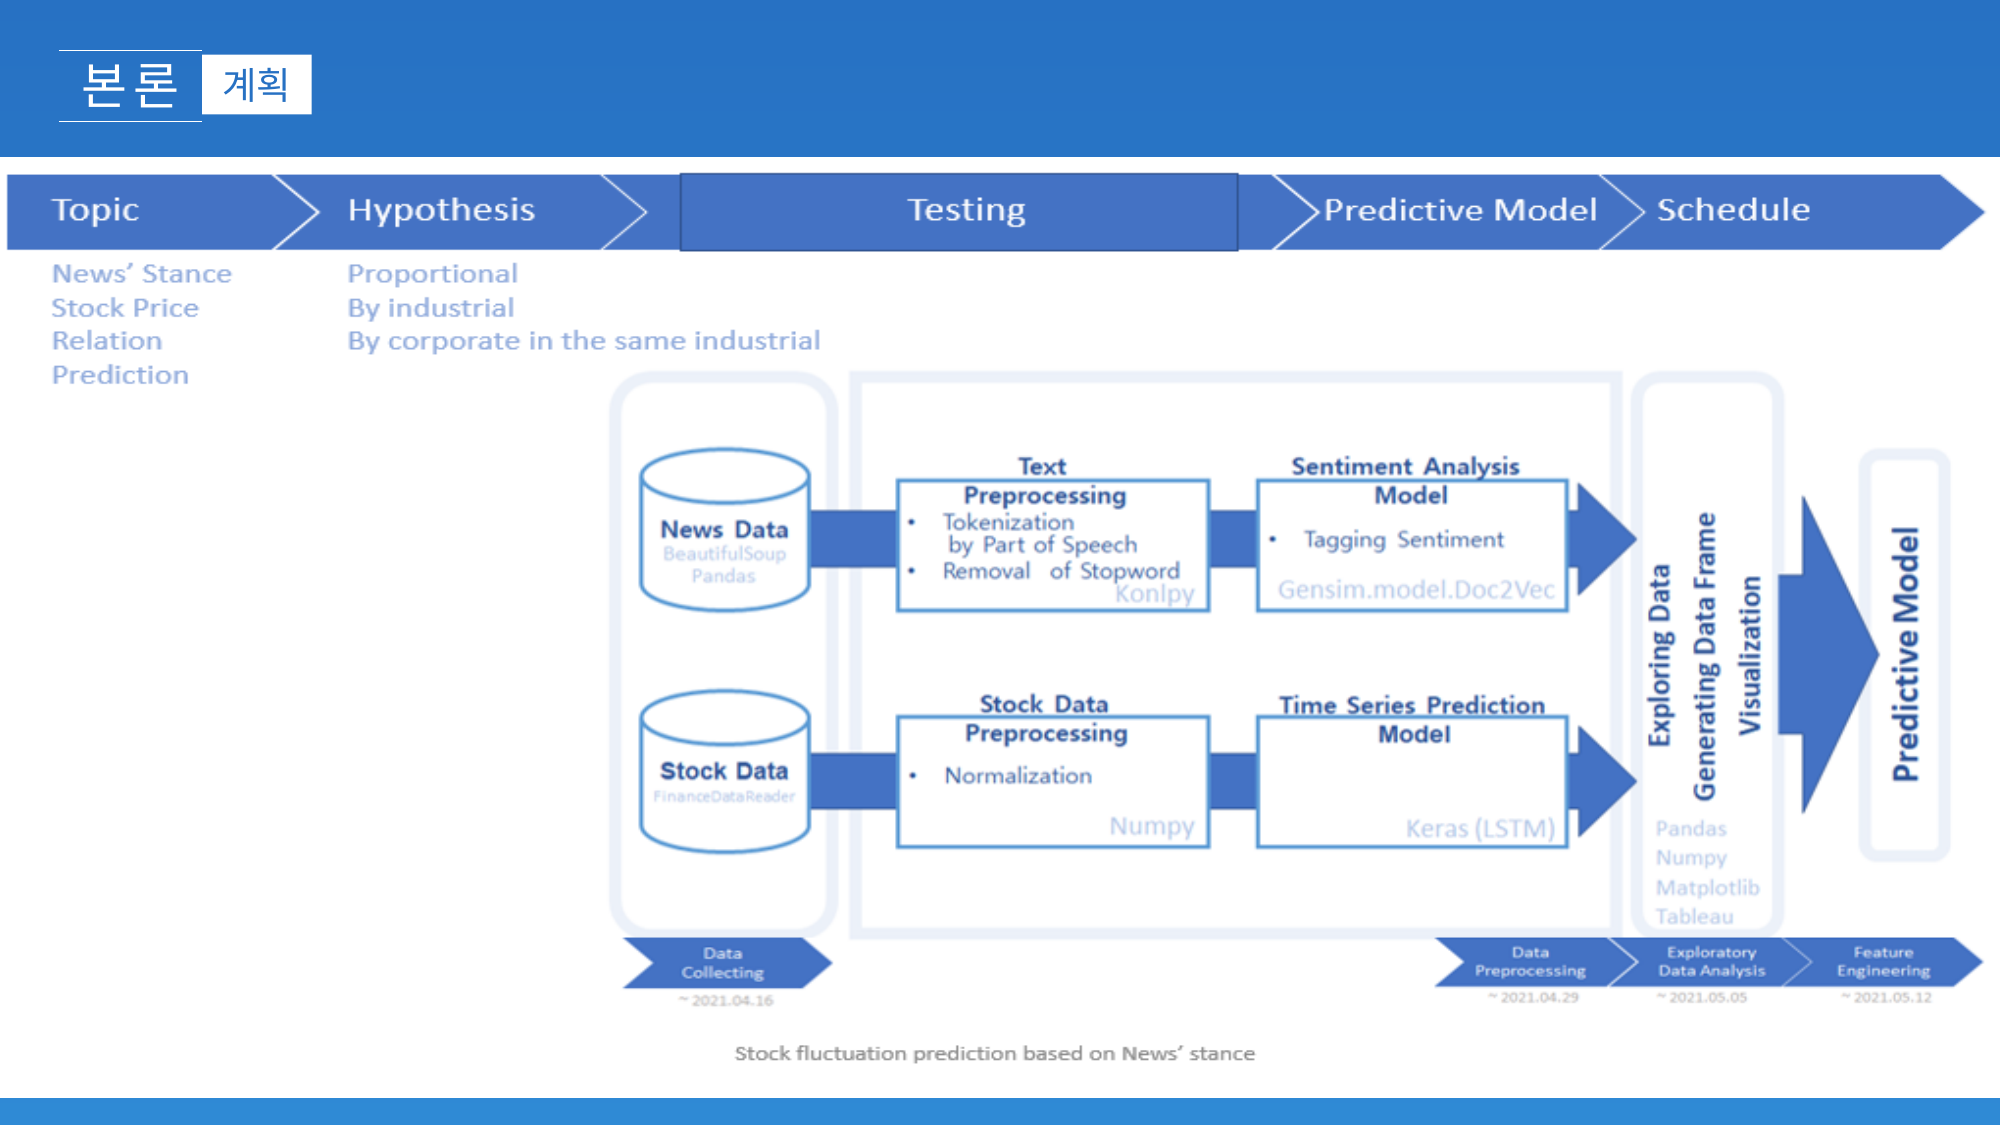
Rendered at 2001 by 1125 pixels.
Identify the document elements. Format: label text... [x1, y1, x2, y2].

picture [0, 157, 2000, 1098]
text_box 계획 [202, 54, 312, 115]
text_box 본론 [66, 51, 195, 121]
